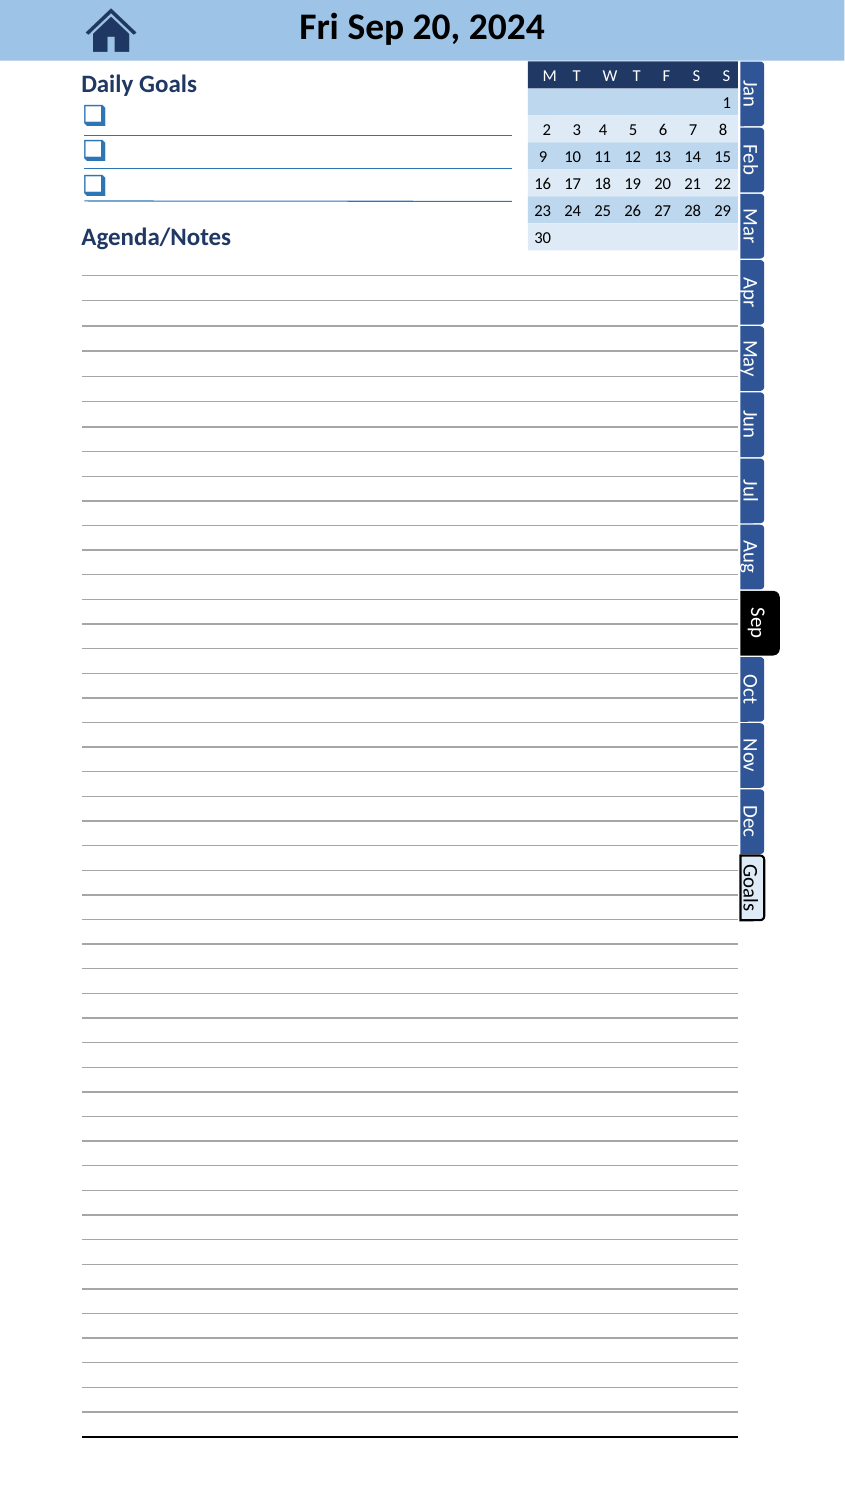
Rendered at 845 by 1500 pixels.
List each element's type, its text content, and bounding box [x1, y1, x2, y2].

picture [82, 1, 140, 59]
list Fri Sep 20, 2024 [190, 0, 655, 61]
